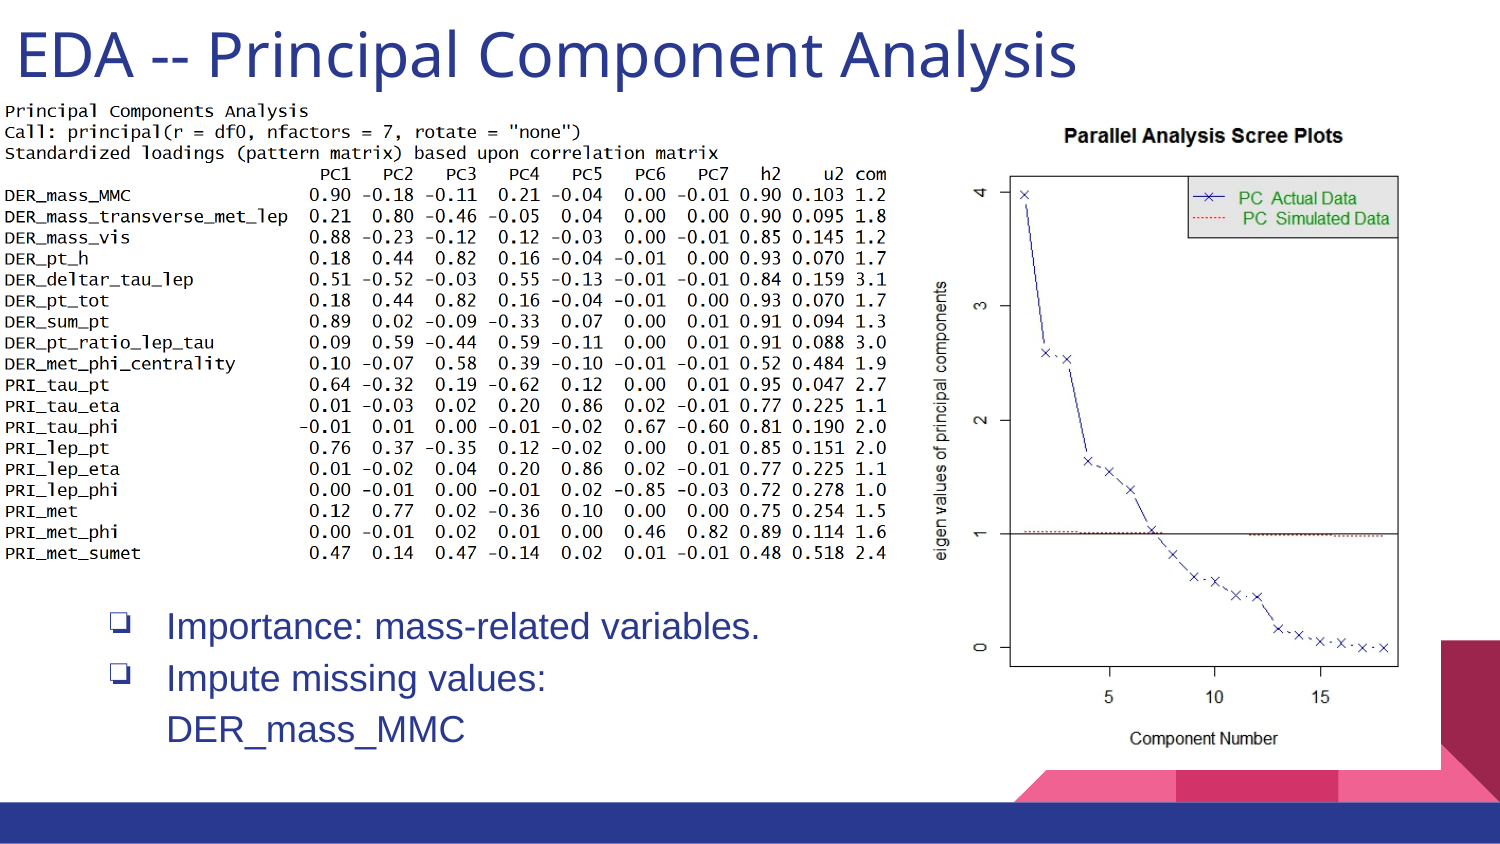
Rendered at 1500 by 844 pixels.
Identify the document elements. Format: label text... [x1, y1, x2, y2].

text_box Importance: mass-related variables. Impute missing values: DER_mass_MMC [76, 587, 838, 783]
title EDA -- Principal Component Analysis [0, 0, 1385, 73]
picture [0, 102, 912, 580]
picture [926, 93, 1441, 770]
